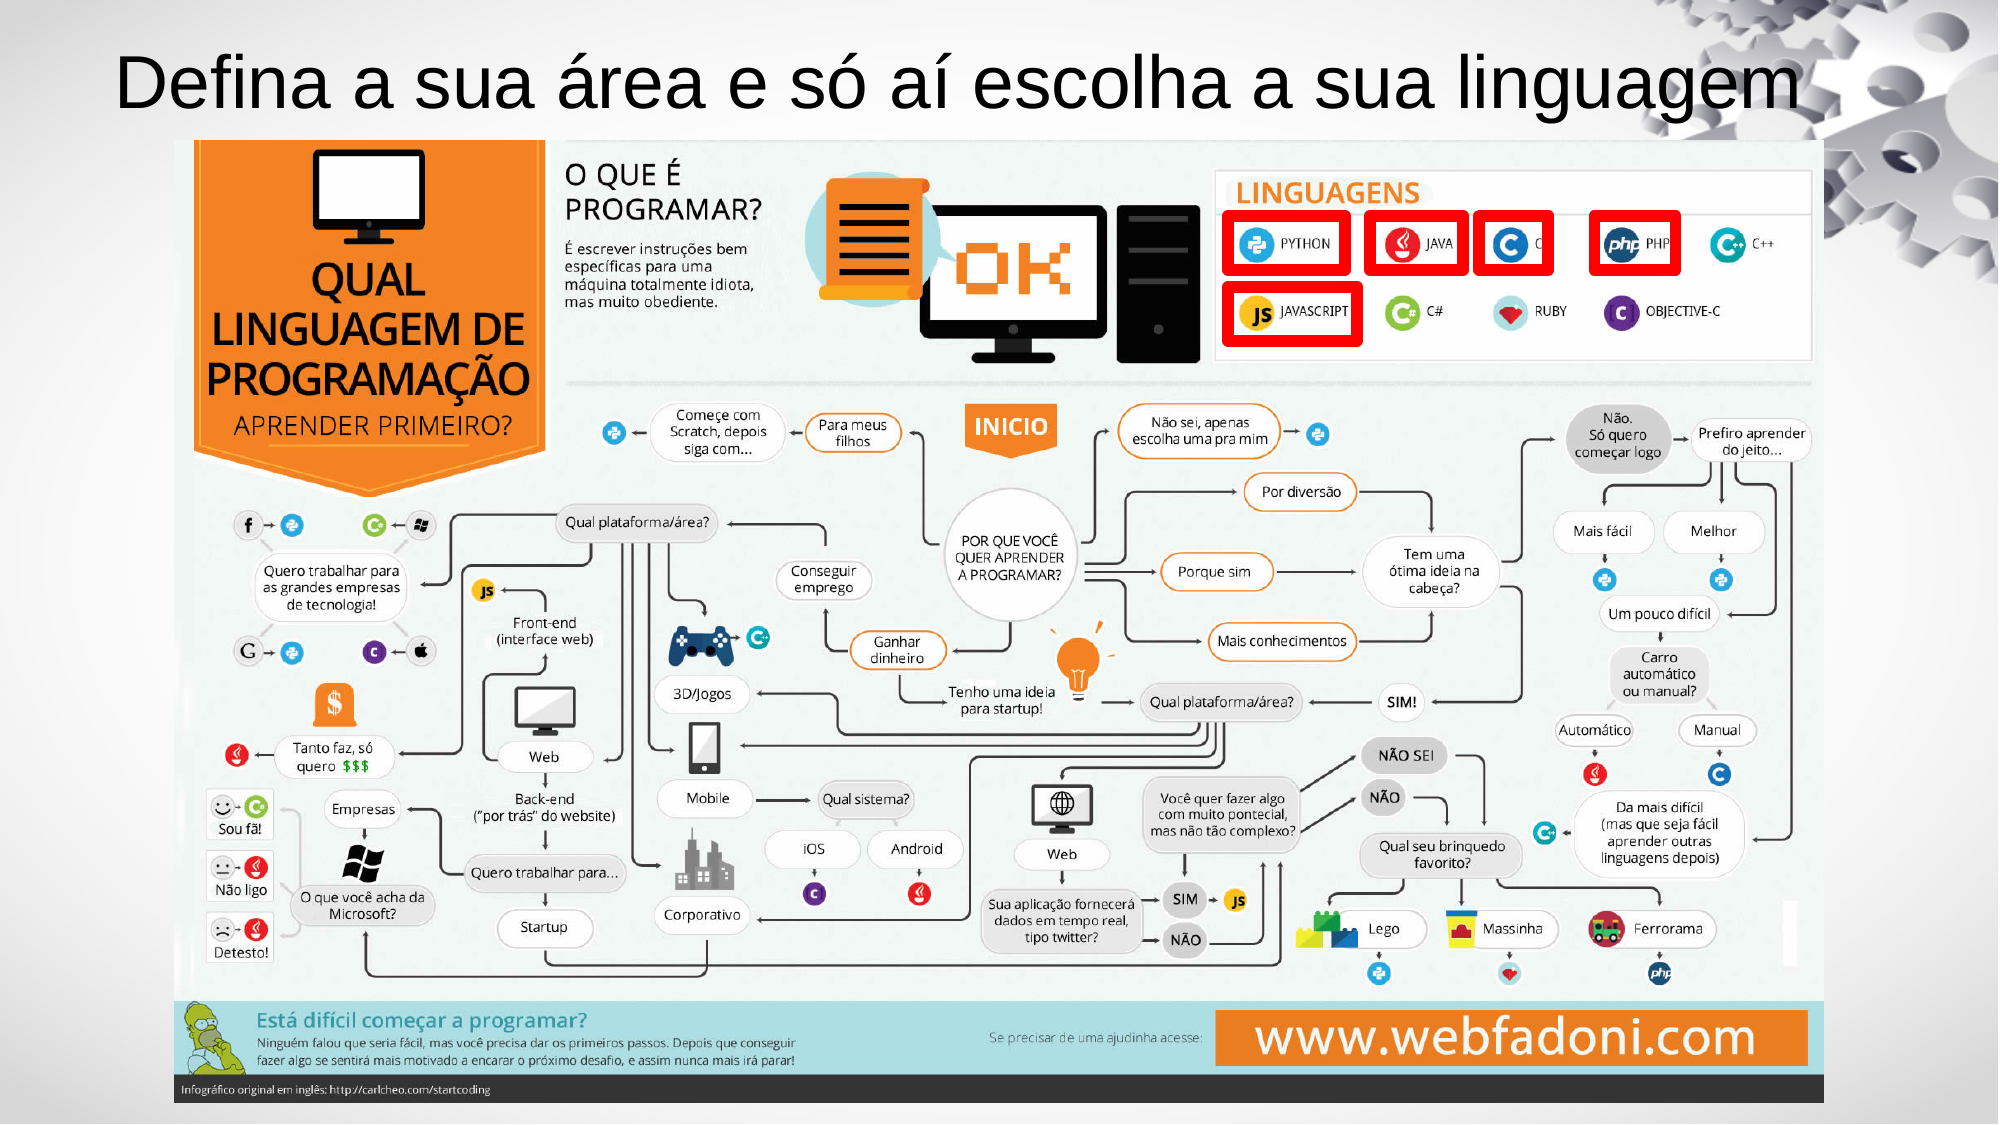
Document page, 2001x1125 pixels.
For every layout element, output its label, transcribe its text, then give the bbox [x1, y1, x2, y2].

text_box Defina a sua área e só aí escolha a sua linguagem [99, 31, 1899, 126]
picture [0, 0, 1999, 1124]
